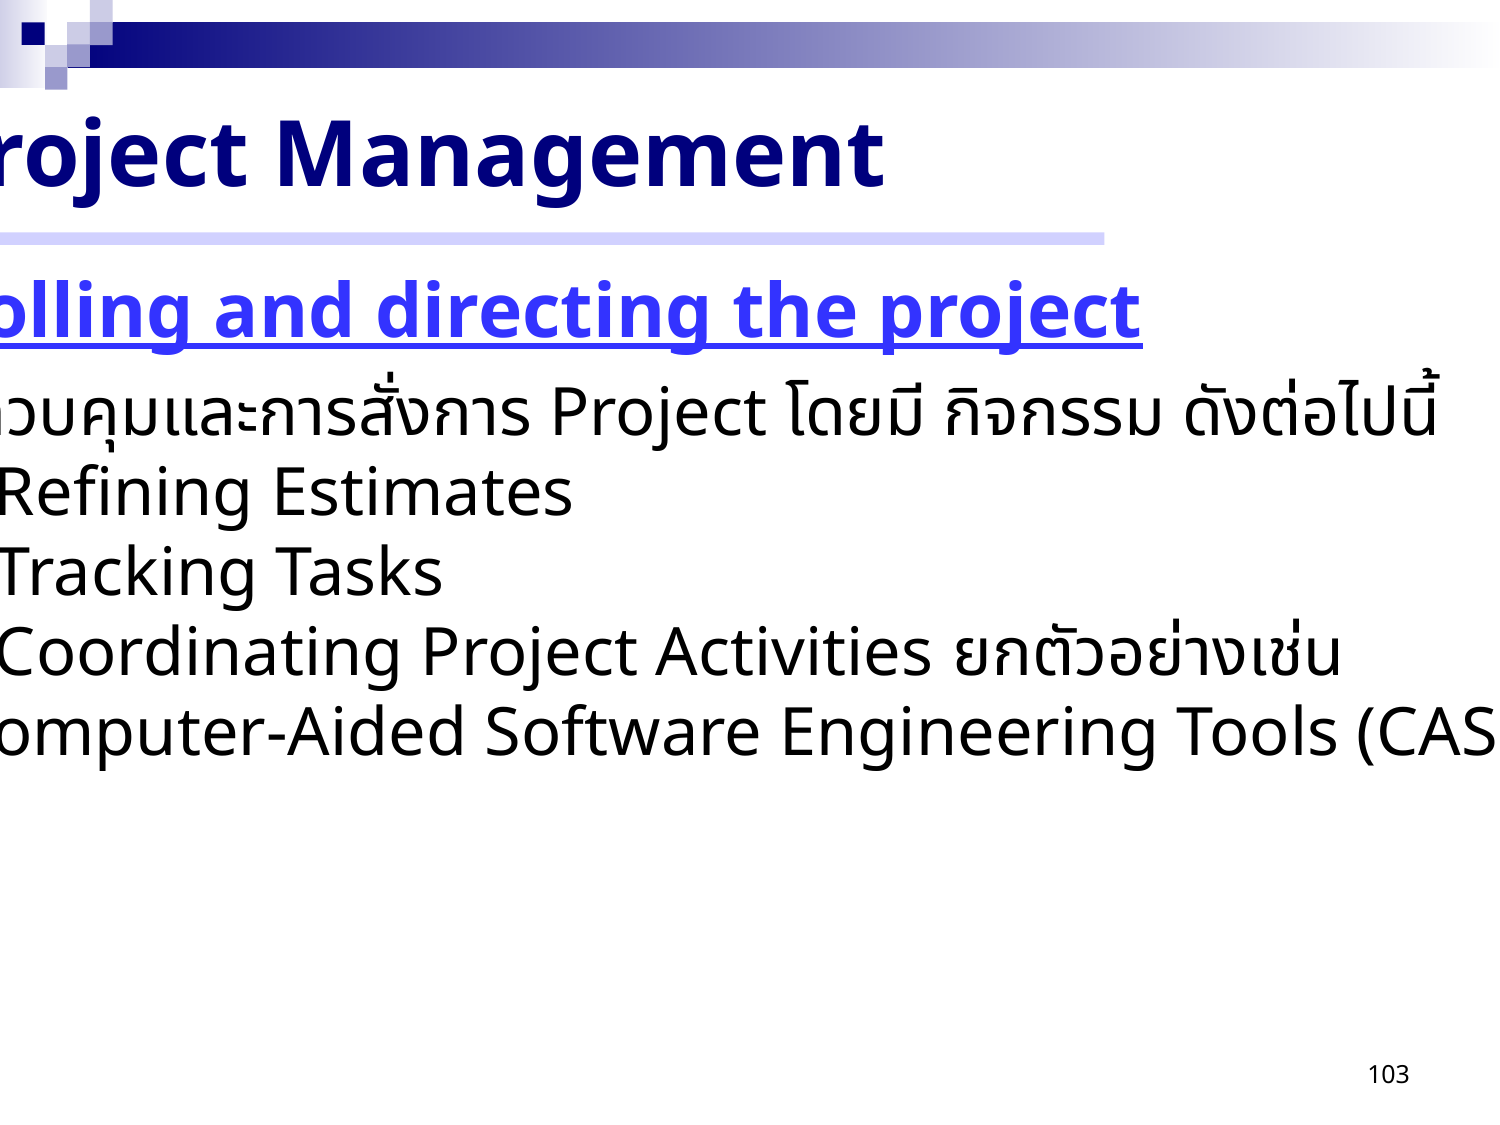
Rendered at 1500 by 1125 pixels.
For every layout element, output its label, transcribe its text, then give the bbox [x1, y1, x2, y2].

text_box เป็นการควบคุมและการสั่งการ Project โดยมี กิจกรรม ดังต่อไปนี้ 1. Refining Estimates 2. Tracking Tasks 3. Coordinating Project Activities ยกตัวอย่างเช่น Computer-Aided Software Engineering Tools (CASE) [0, 361, 1500, 777]
text_box Project Management [0, 87, 903, 213]
text_box Controlling and directing the project [0, 255, 1159, 361]
slide_number 103 [1074, 1024, 1426, 1101]
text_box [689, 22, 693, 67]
